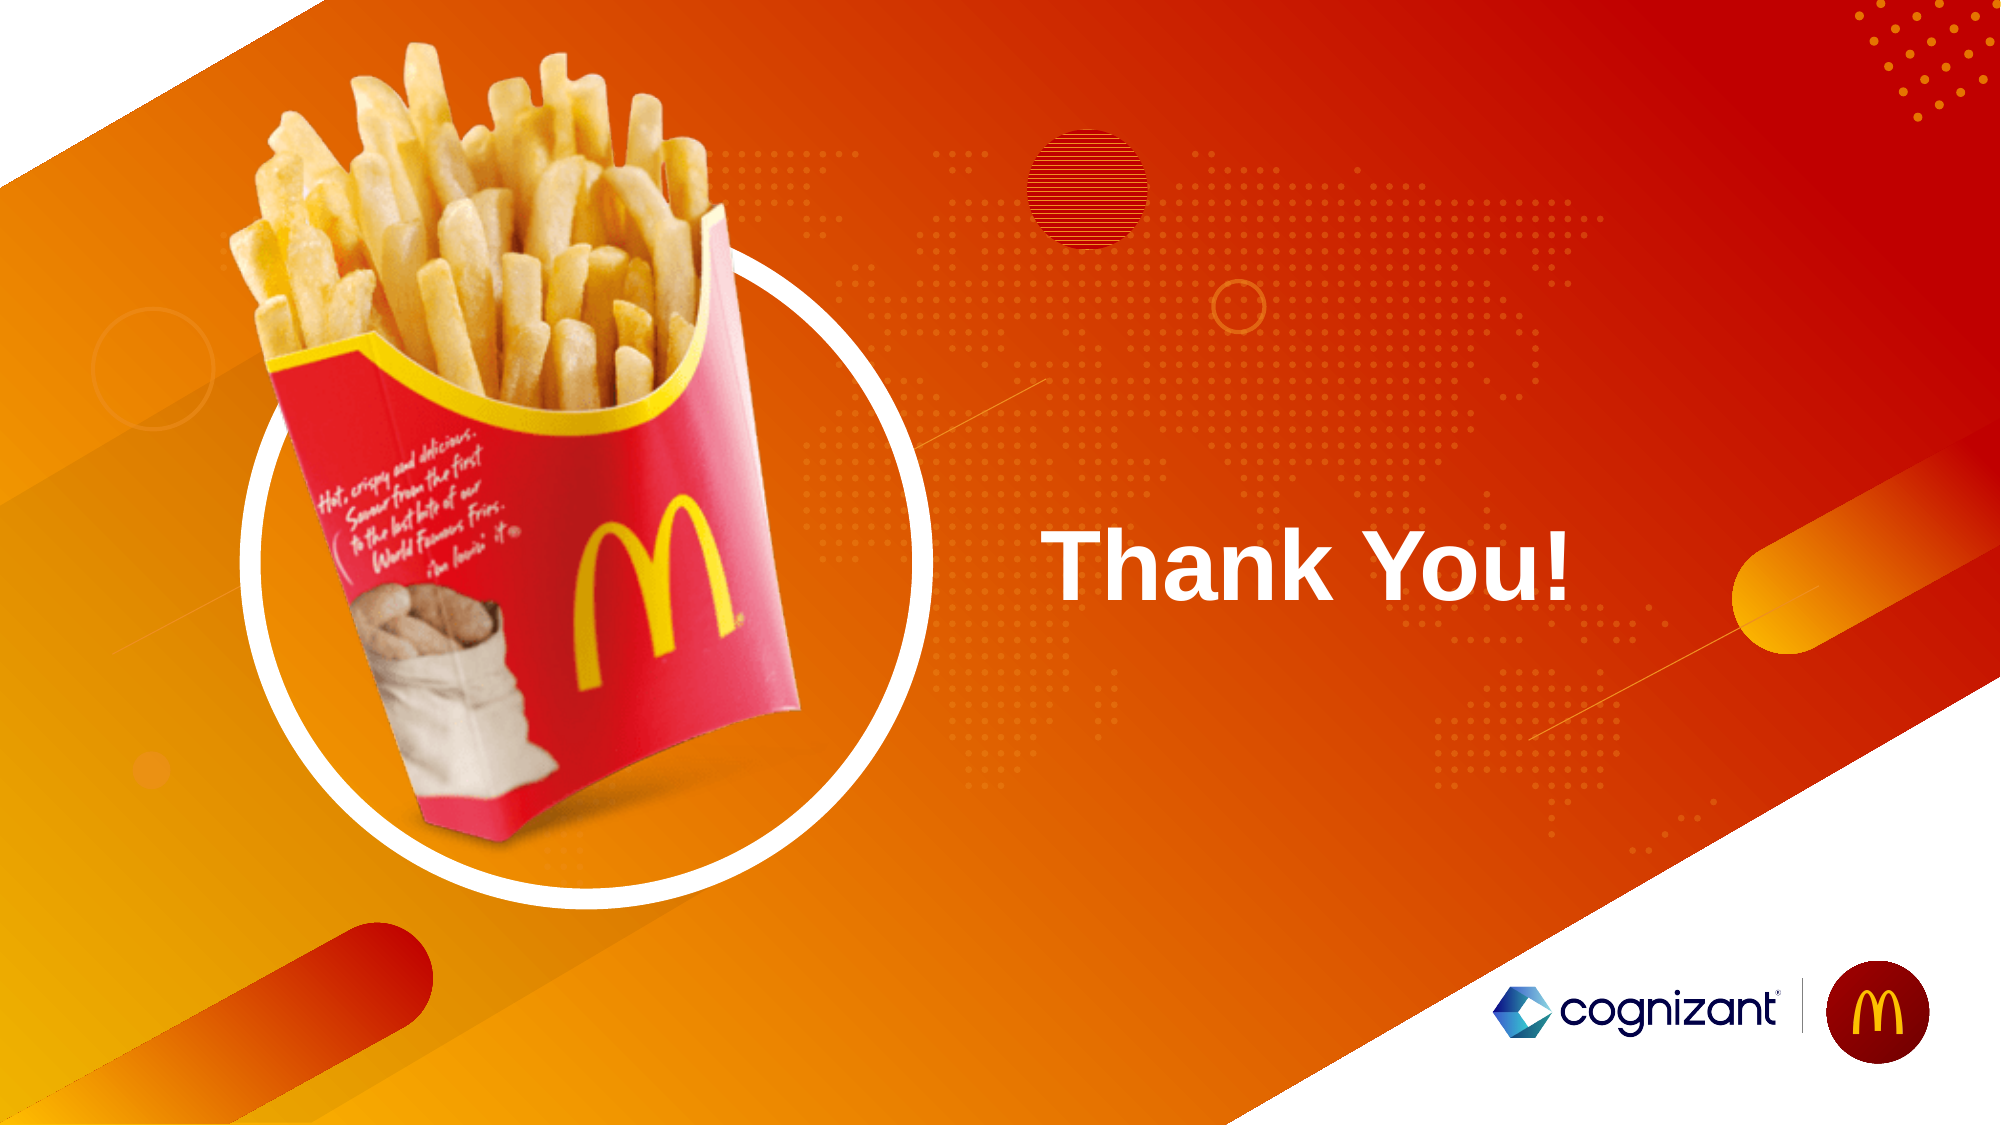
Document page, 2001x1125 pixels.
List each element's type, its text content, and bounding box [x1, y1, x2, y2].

picture [1849, 987, 1907, 1037]
picture [111, 0, 960, 937]
picture [1467, 961, 1801, 1063]
title Thank You! [1025, 505, 1888, 630]
